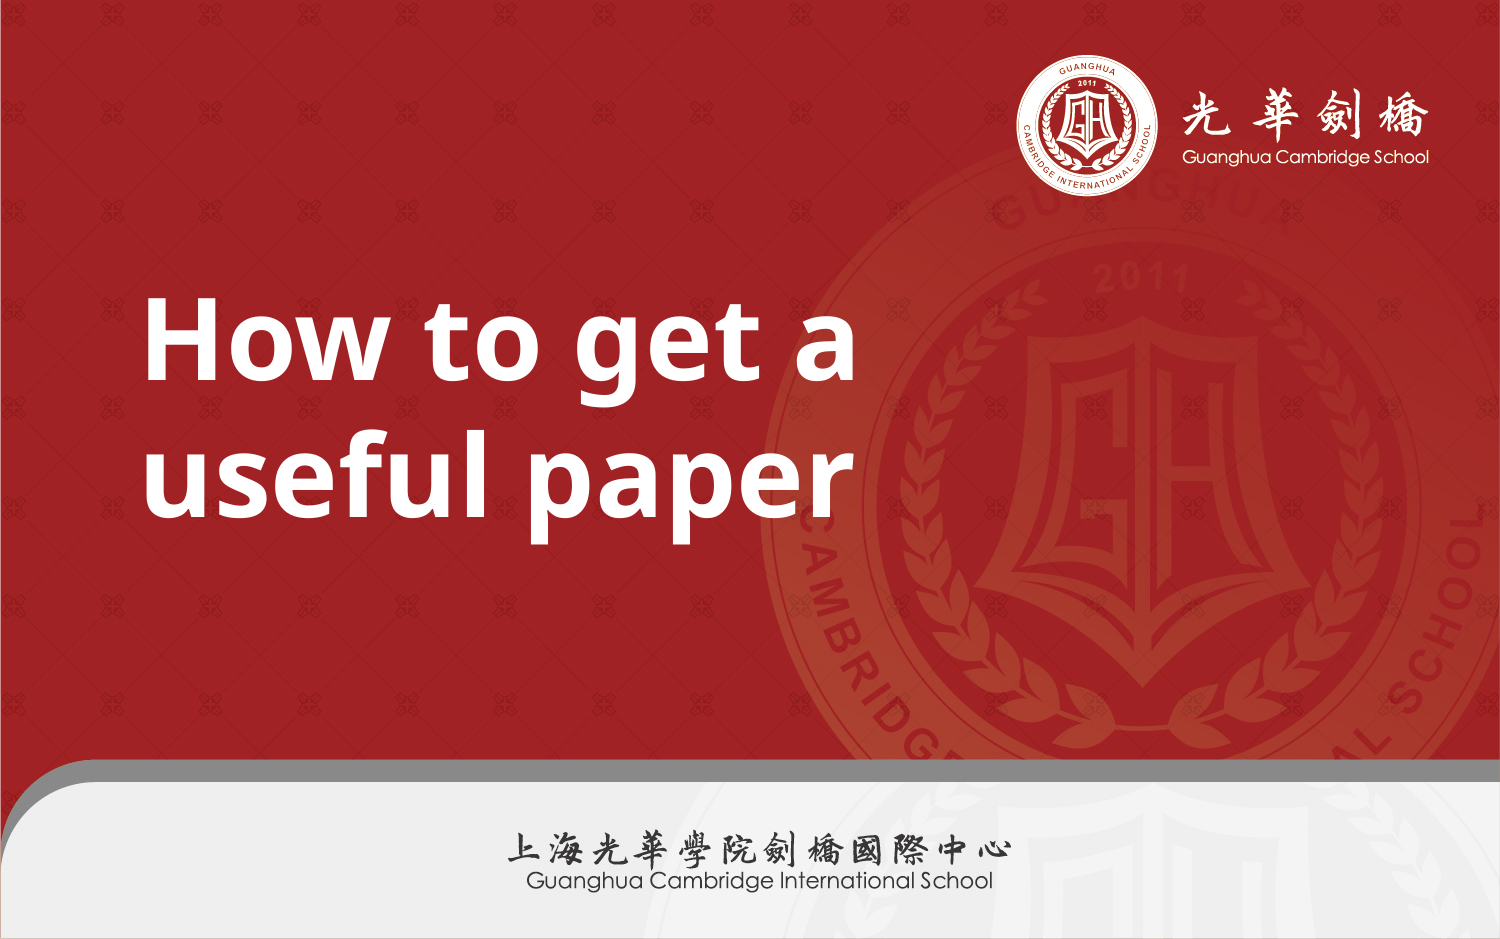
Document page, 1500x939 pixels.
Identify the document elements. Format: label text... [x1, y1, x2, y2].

title How to get a useful paper [124, 319, 1209, 487]
picture [0, 0, 1500, 939]
